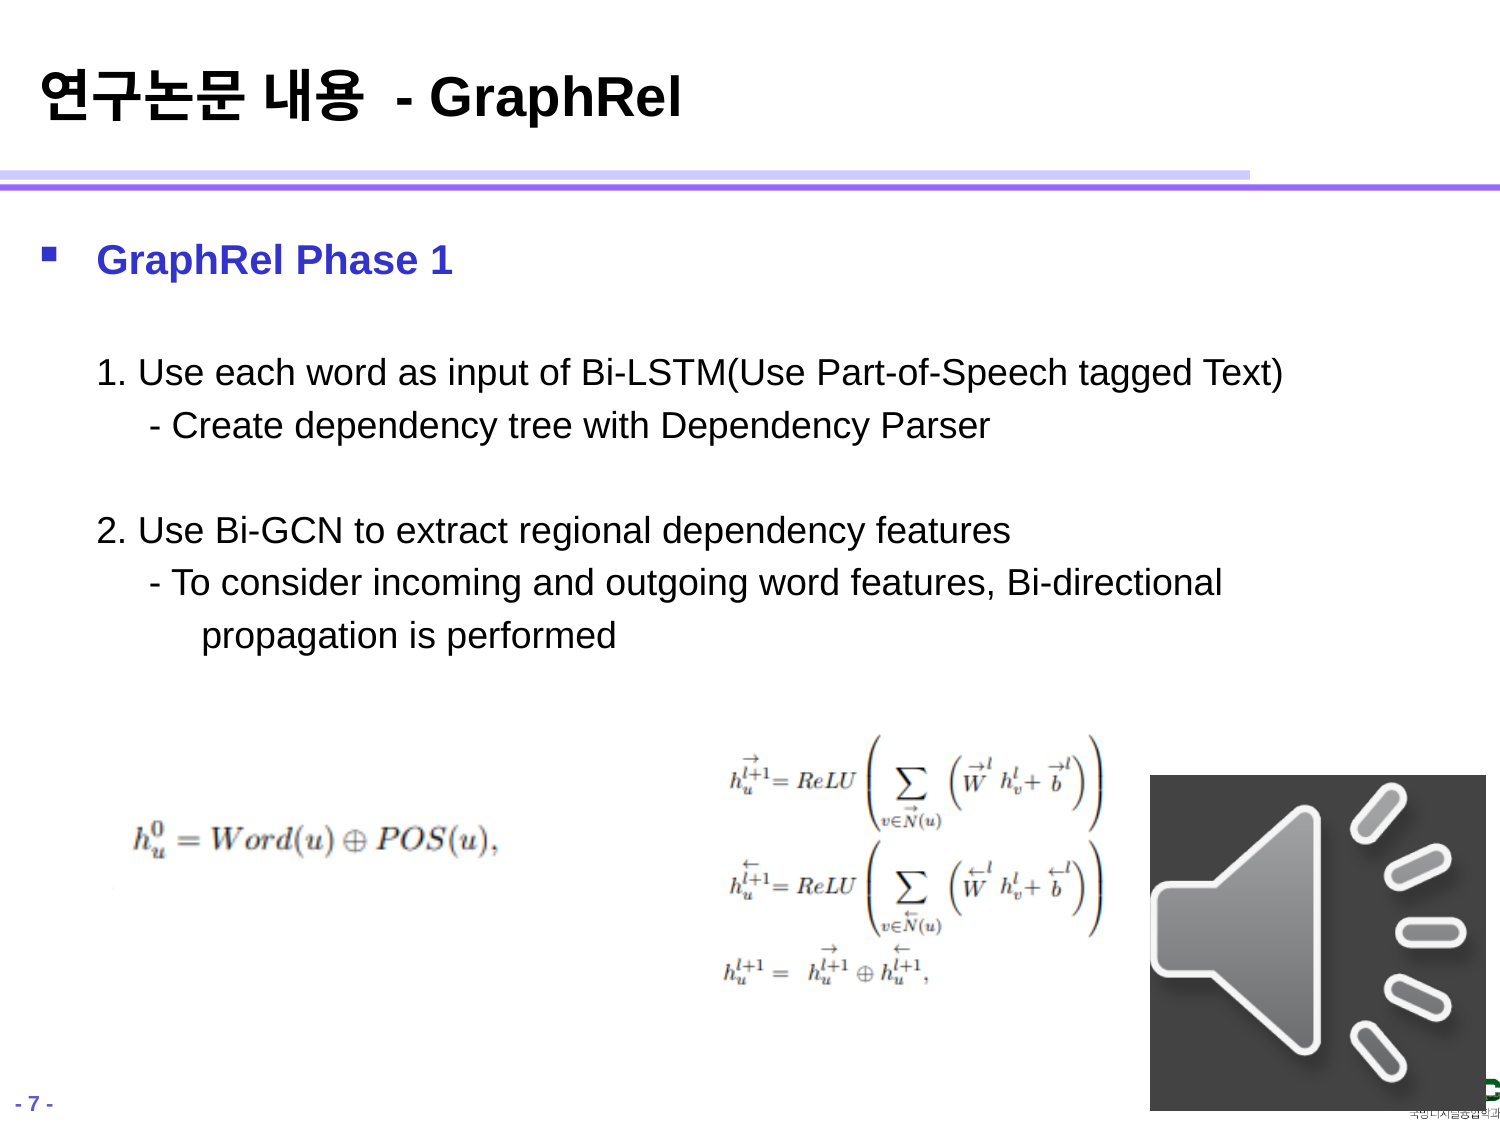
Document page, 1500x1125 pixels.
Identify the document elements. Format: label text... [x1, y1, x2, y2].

title 연구논문 내용 - GraphRel [24, 26, 1475, 163]
picture [111, 789, 516, 890]
picture [1148, 773, 1500, 1122]
list GraphRel Phase 1 1. Use each word as input of Bi-LSTM(Use Part-of-Speech tagged Text) - Create dependency tree with Dependency Parser 2. Use Bi-GCN to extract regional dependency features - To consider incoming and outgoing word features, Bi-directional propagation is performed [24, 224, 1475, 1037]
text_box - 7 - [0, 1082, 138, 1125]
picture [702, 727, 1133, 1010]
